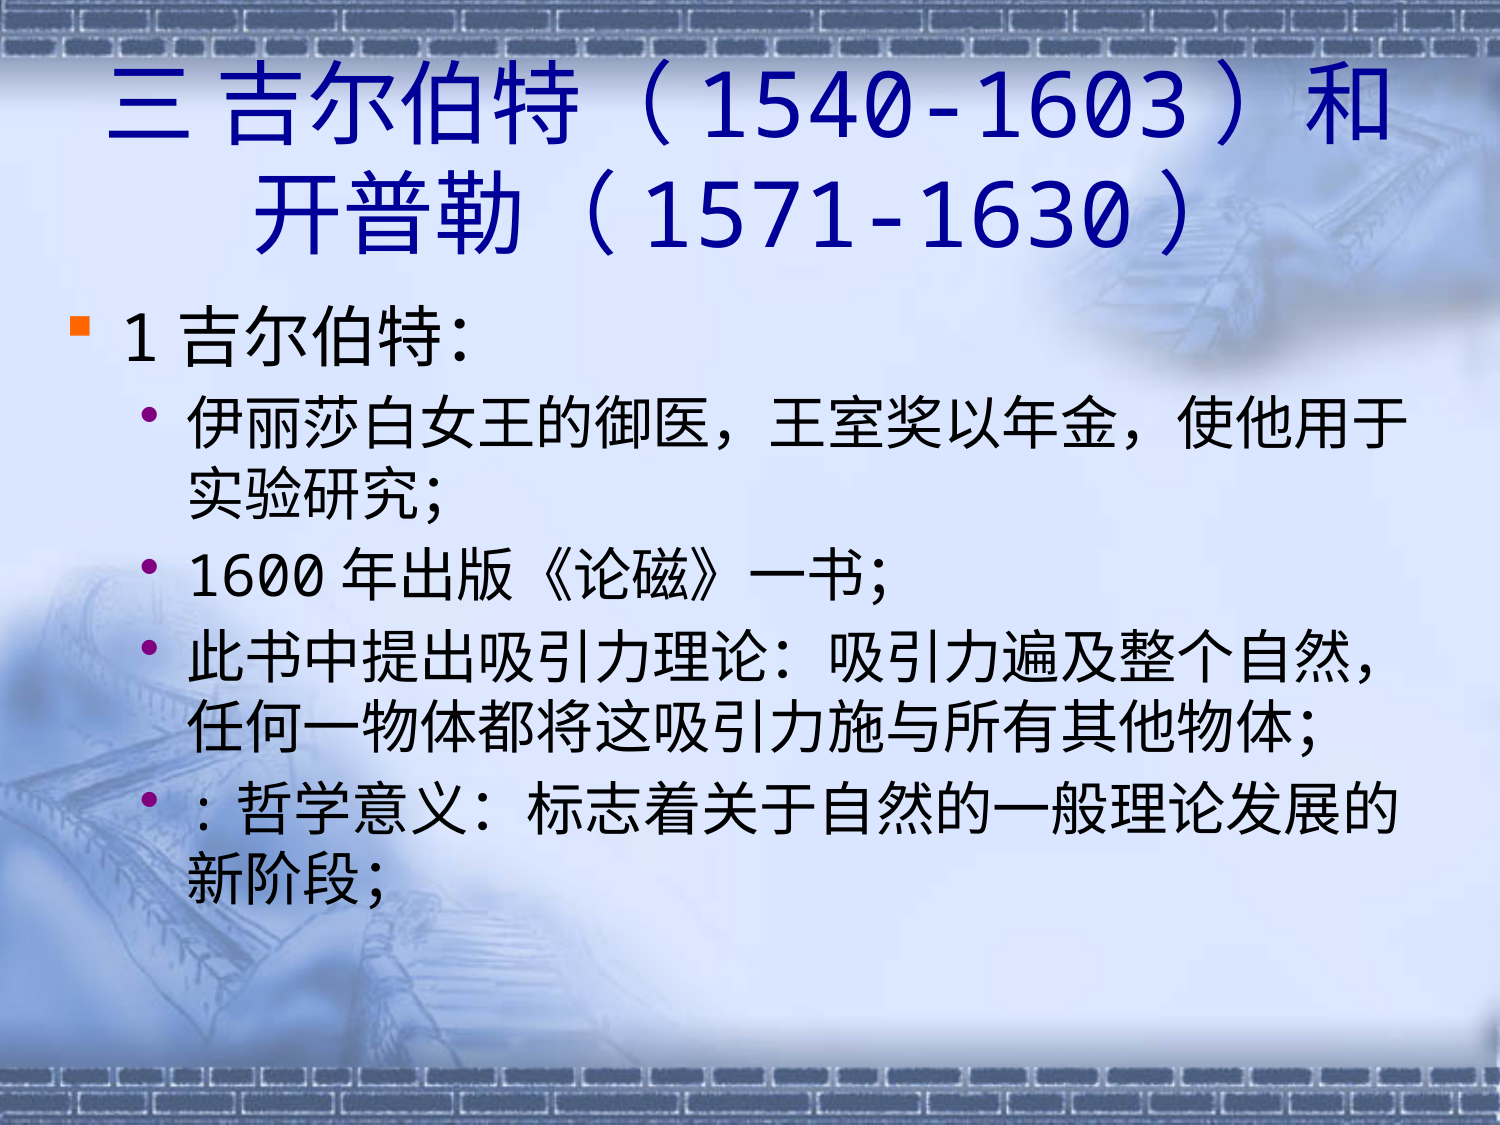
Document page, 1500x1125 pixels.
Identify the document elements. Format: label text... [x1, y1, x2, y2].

list 1吉尔伯特： 伊丽莎白女王的御医，王室奖以年金，使他用于实验研究； 1600年出版《论磁》一书； 此书中提出吸引力理论：吸引力遍及整个自然，任何一物体都将这吸引力施与所有其他物体； :哲学意义：标志着关于自然的一般理论发展的新阶段； [49, 287, 1451, 988]
title 三 吉尔伯特（1540-1603）和开普勒（1571-1630） [49, 62, 1451, 250]
picture [0, 0, 1500, 1125]
